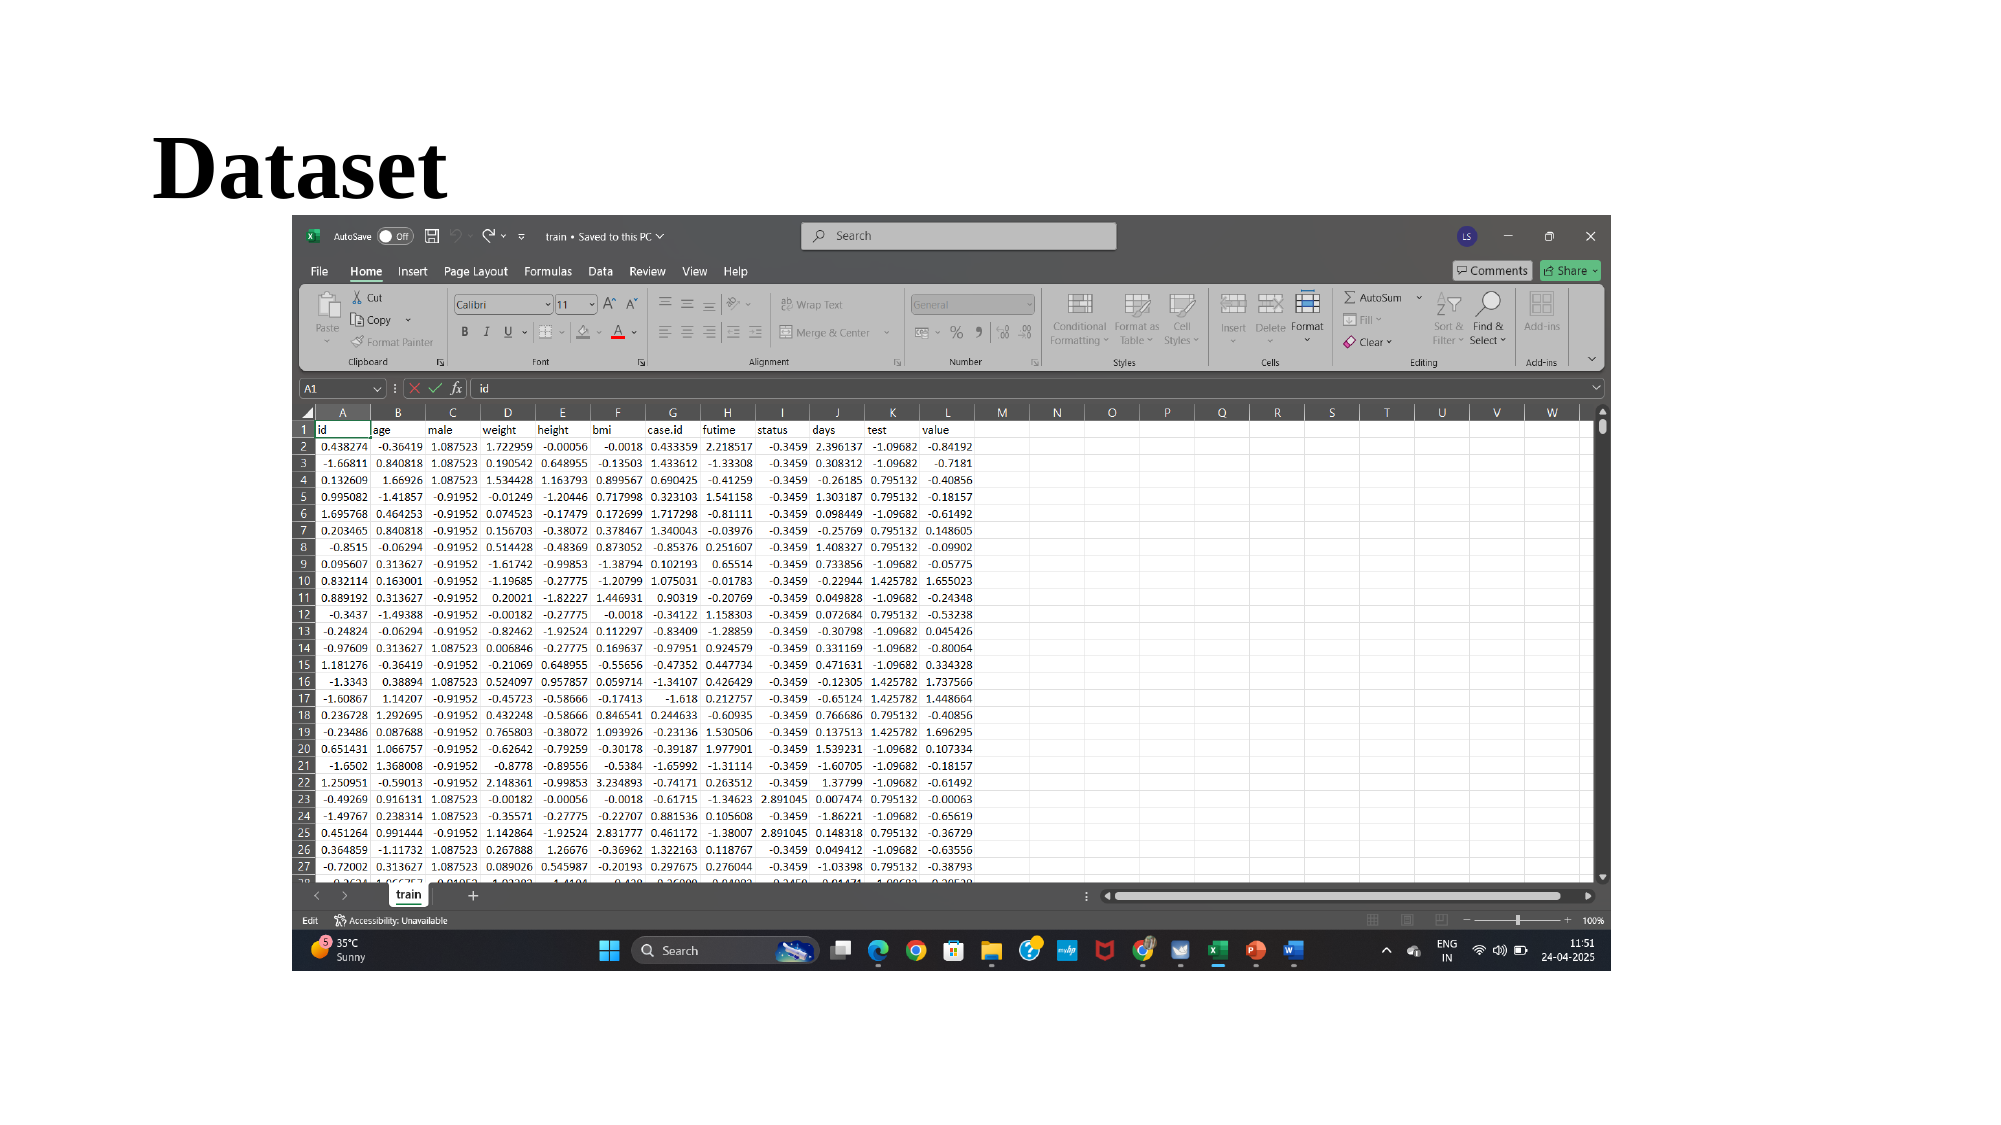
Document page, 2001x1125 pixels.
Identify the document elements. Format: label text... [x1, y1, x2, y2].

title Dataset [137, 59, 1863, 278]
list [292, 215, 1611, 971]
